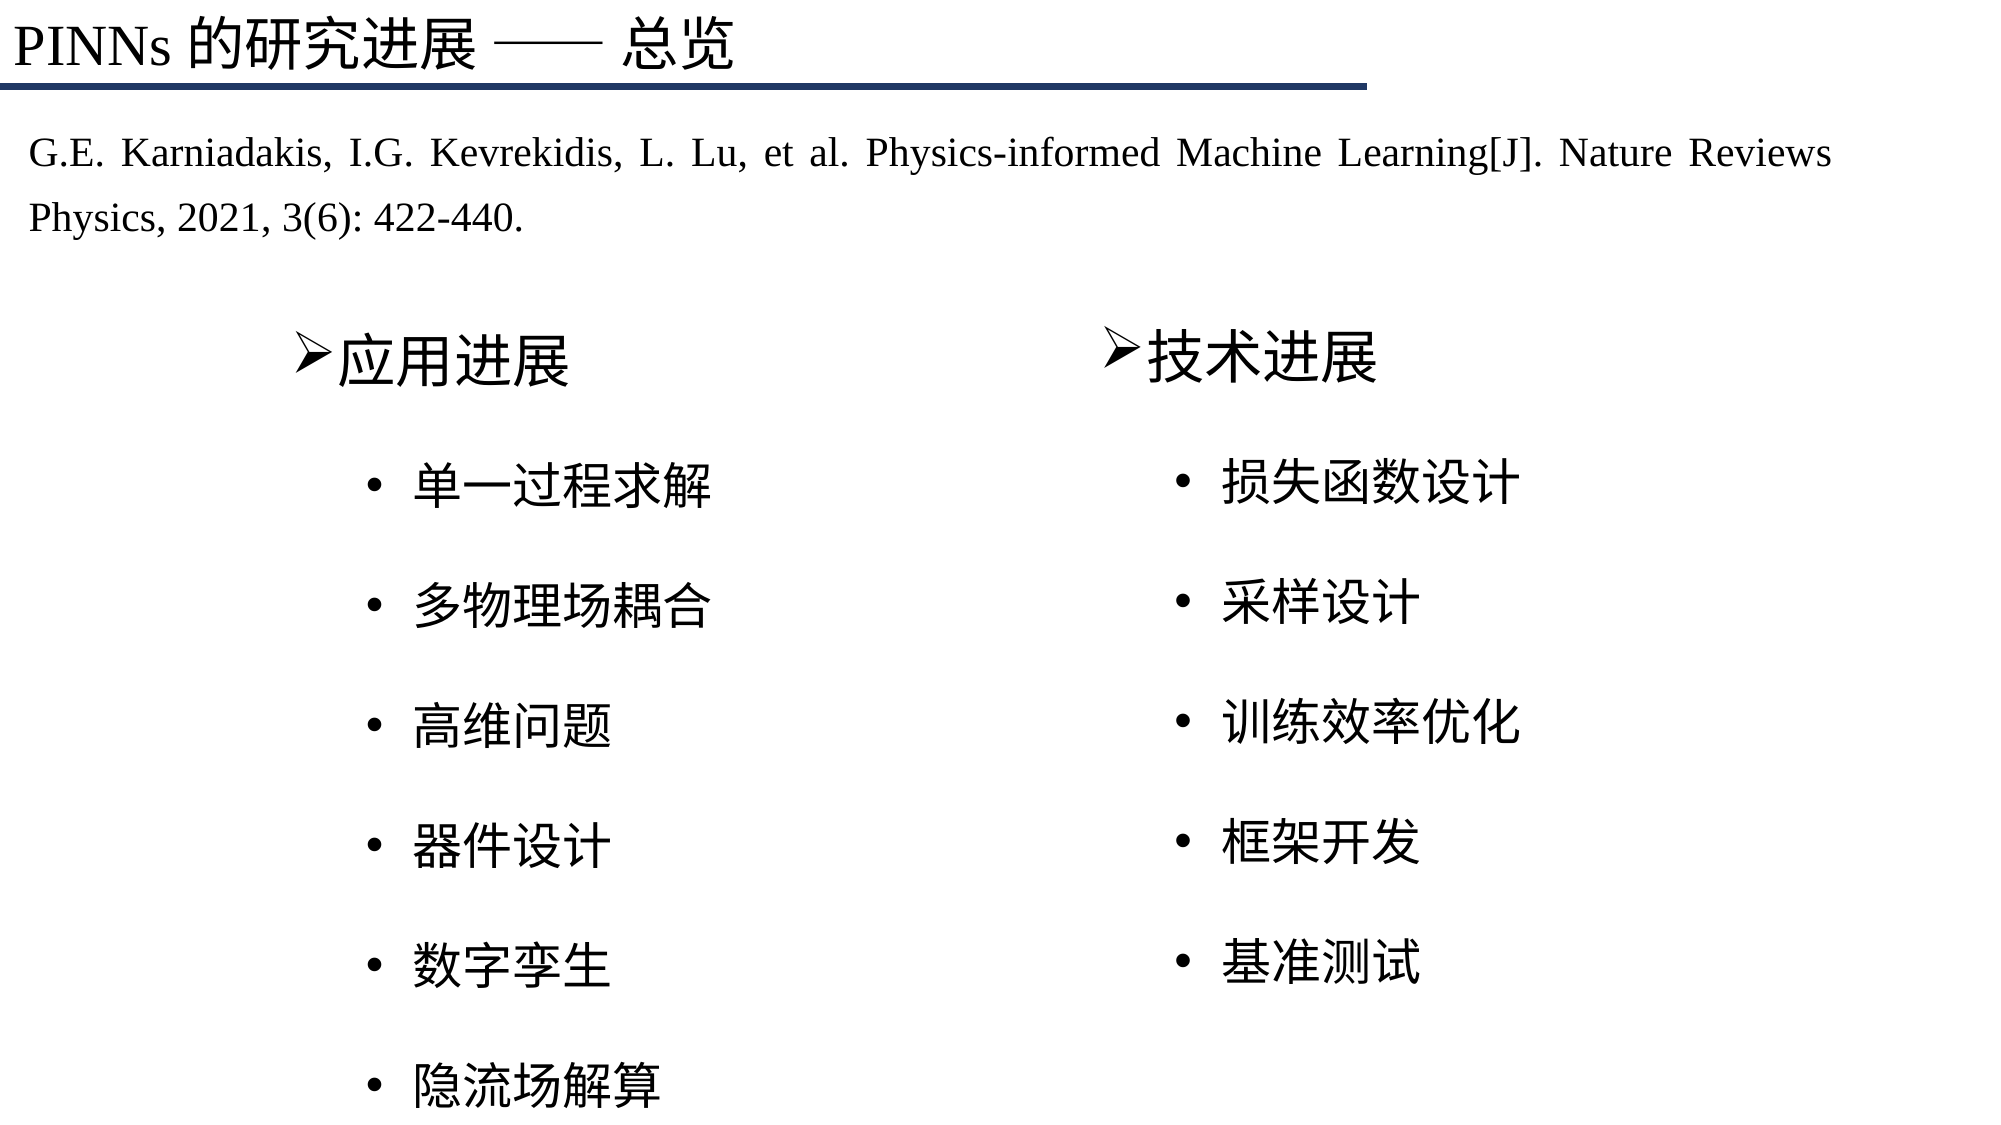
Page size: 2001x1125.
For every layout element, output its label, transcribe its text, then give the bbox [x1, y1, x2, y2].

text_box PINNs的研究进展 —— 总览 [0, 0, 752, 83]
text_box 应用进展 单一过程求解 多物理场耦合 高维问题 器件设计 数字孪生 隐流场解算 [276, 248, 728, 1125]
text_box G.E. Karniadakis, I.G. Kevrekidis, L. Lu, et al. Physics-informed Machine Learning[J]. Nature Reviews Physics, 2021, 3(6): 422-440. [13, 102, 1849, 248]
text_box 技术进展 损失函数设计 采样设计 训练效率优化 框架开发 基准测试 [1084, 248, 1537, 998]
